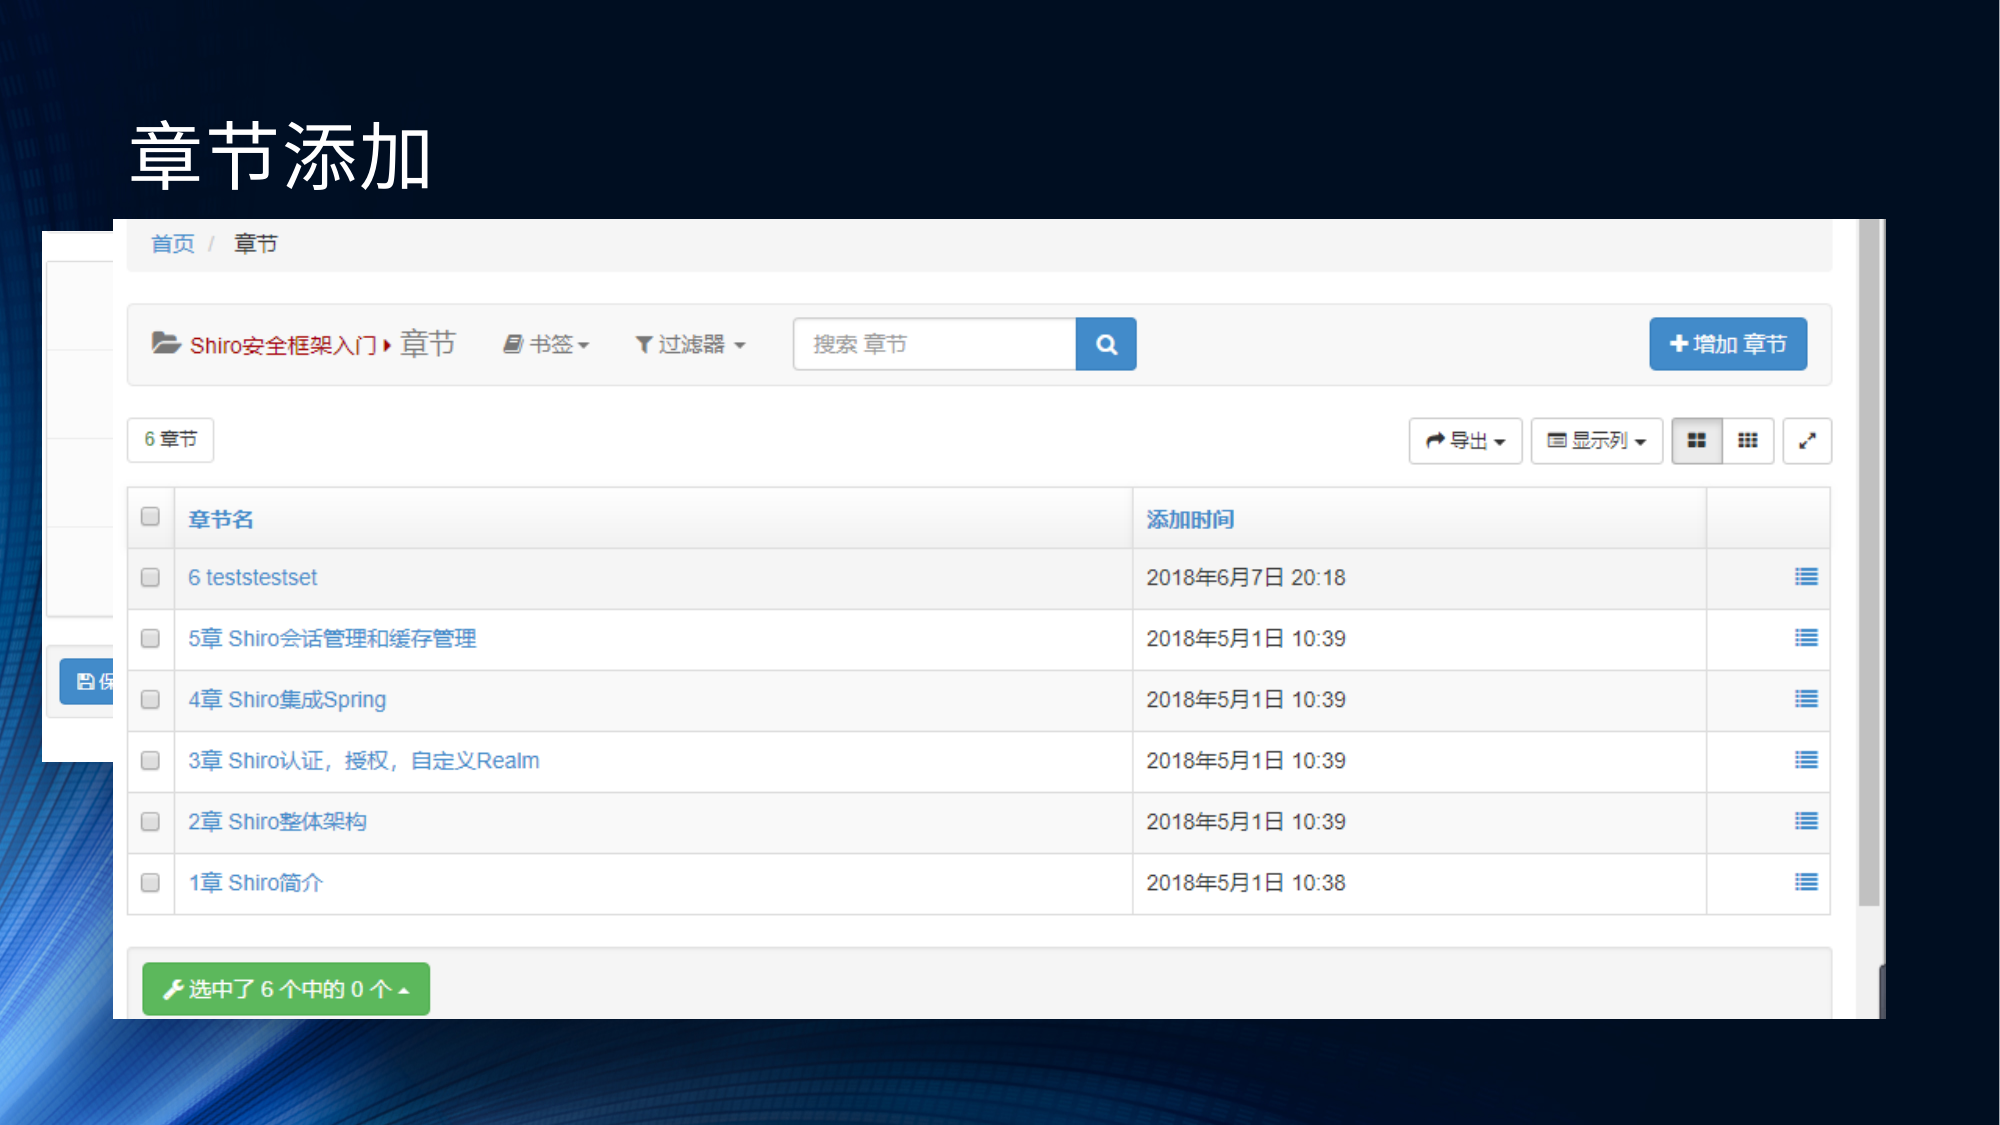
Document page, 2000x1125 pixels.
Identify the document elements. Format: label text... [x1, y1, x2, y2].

title 章节添加 [113, 62, 1750, 209]
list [42, 231, 113, 762]
picture [0, 0, 2000, 1125]
